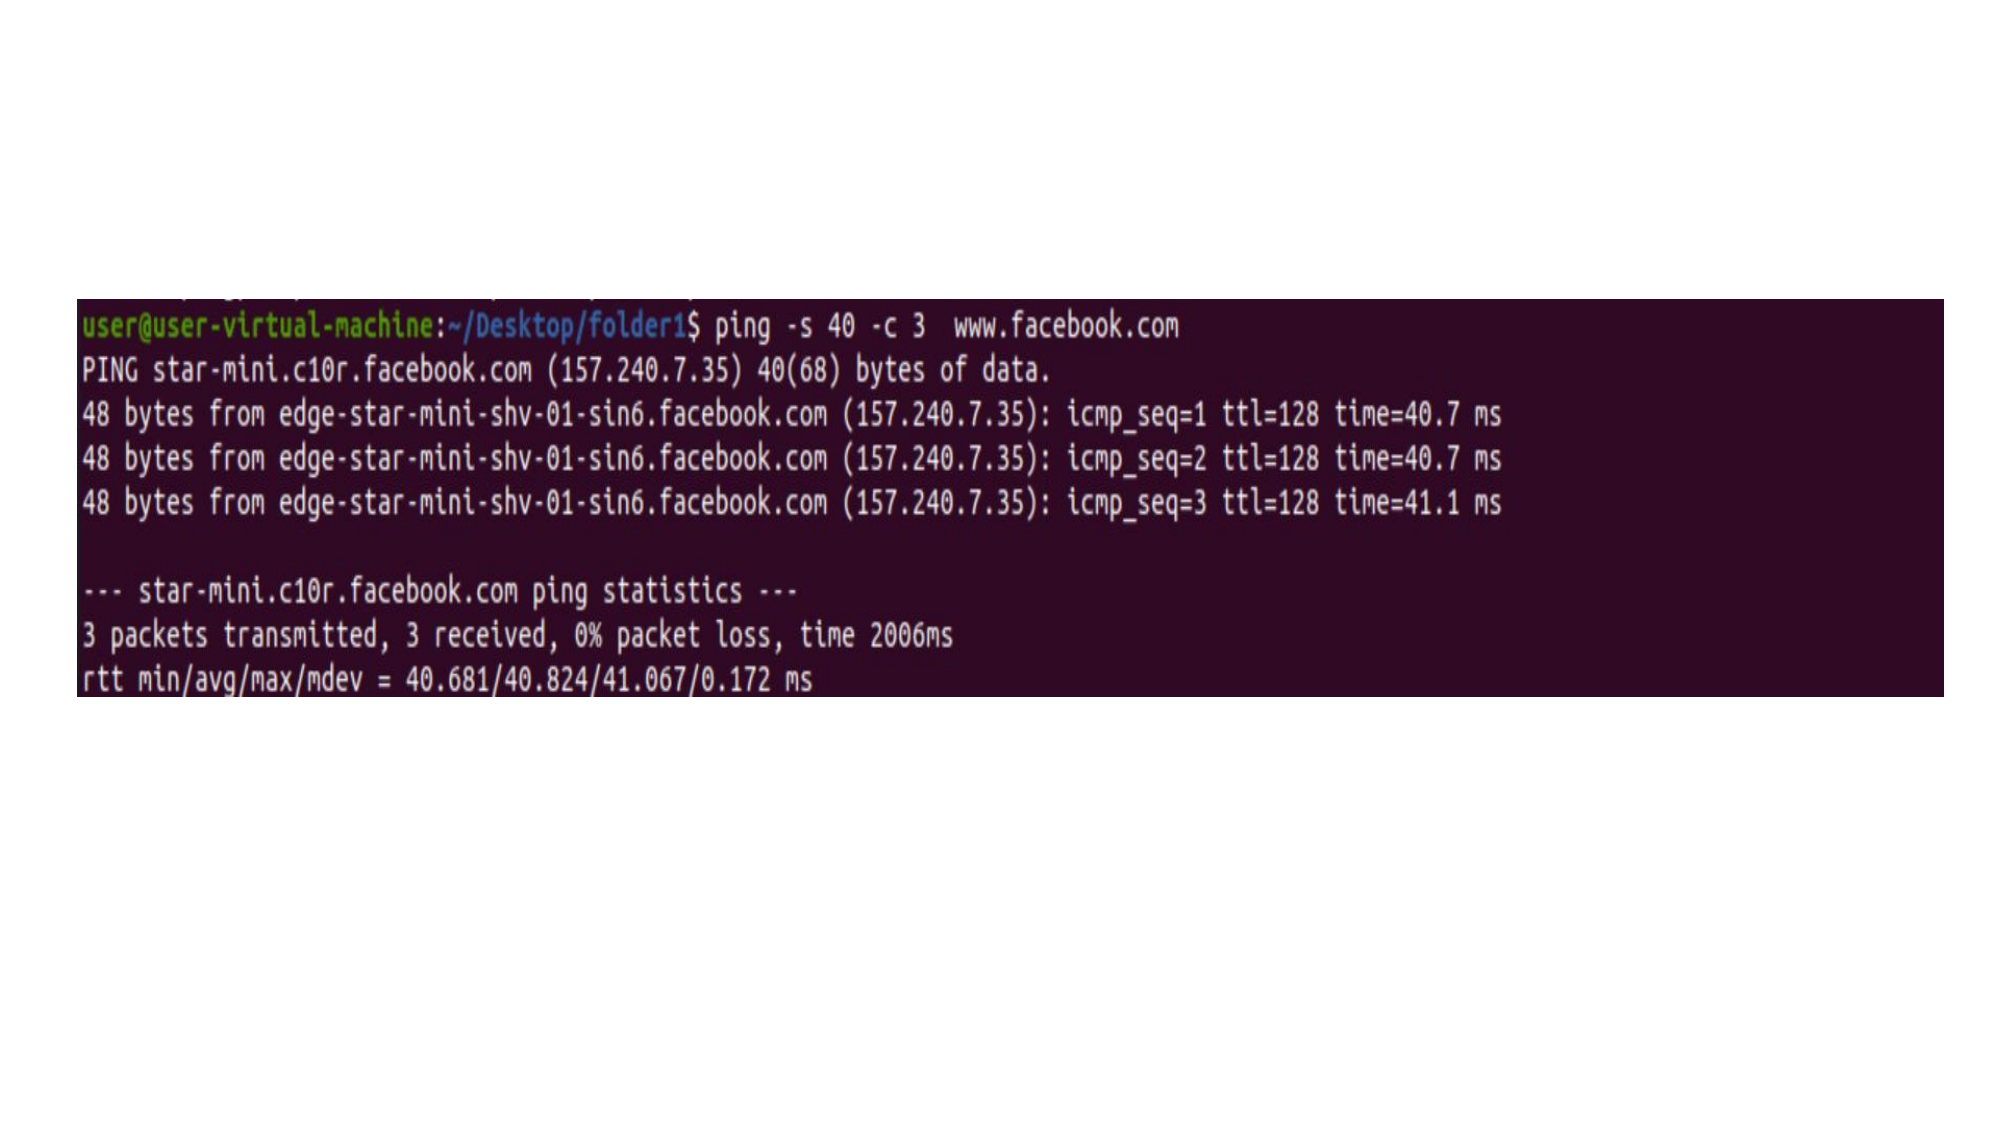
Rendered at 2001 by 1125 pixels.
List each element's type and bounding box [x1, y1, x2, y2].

picture [76, 299, 1944, 697]
